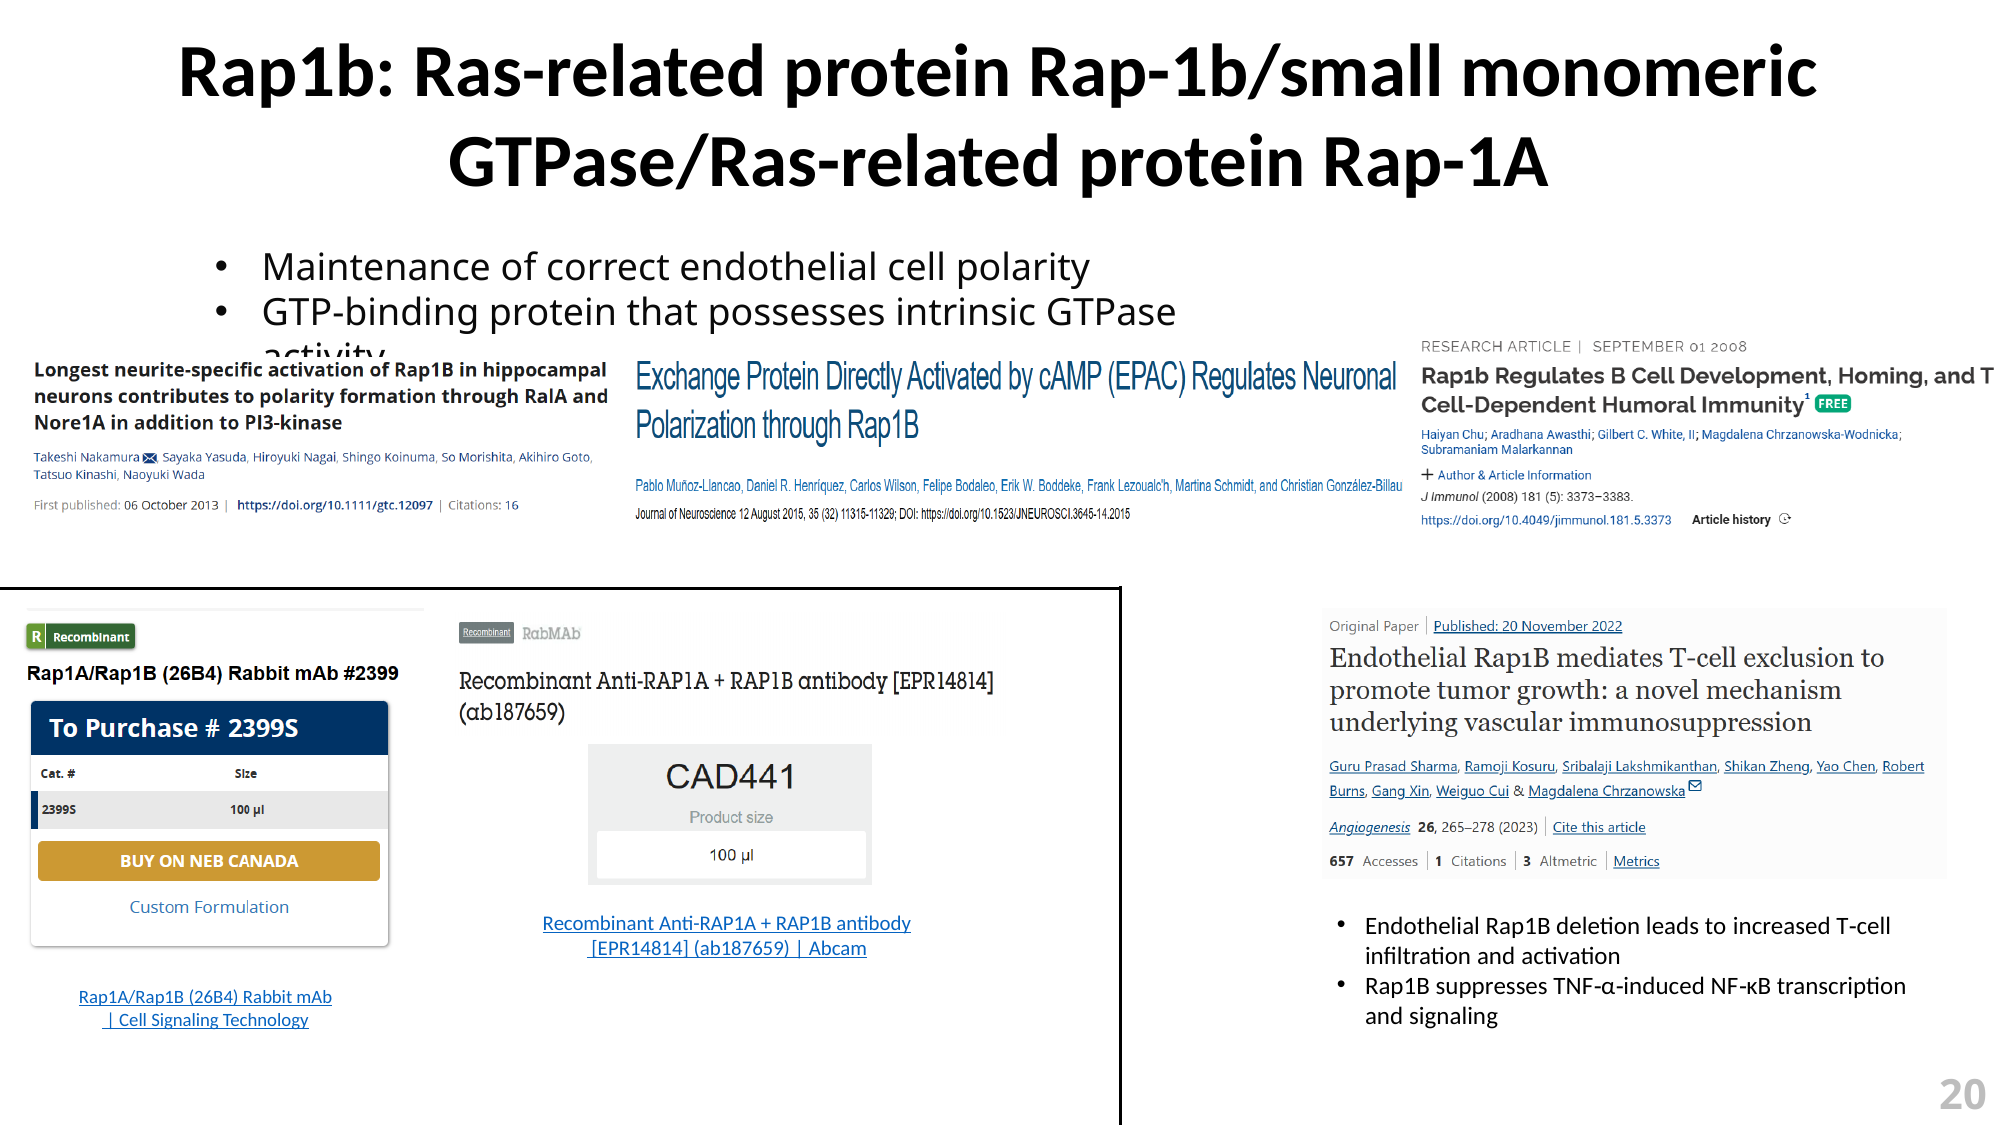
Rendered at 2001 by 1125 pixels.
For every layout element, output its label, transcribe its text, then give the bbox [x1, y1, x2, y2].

text_box Rap1b: Ras-related protein Rap-1b/small monomeric GTPase/Ras-related protein Rap-1A [51, 14, 1947, 300]
text_box Maintenance of correct endothelial cell polarity GTP-binding protein that possesses intrinsic GTPase activity. [200, 235, 1289, 357]
text_box Recombinant Anti-RAP1A + RAP1B antibody [EPR14814] (ab187659) | Abcam [453, 902, 1000, 967]
picture [27, 320, 2000, 534]
text_box Rap1A/Rap1B (26B4) Rabbit mAb | Cell Signaling Technology [16, 977, 394, 1038]
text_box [453, 612, 1006, 885]
picture [11, 608, 424, 957]
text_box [1322, 608, 1947, 1039]
slide_number 20 [1522, 981, 2000, 1125]
